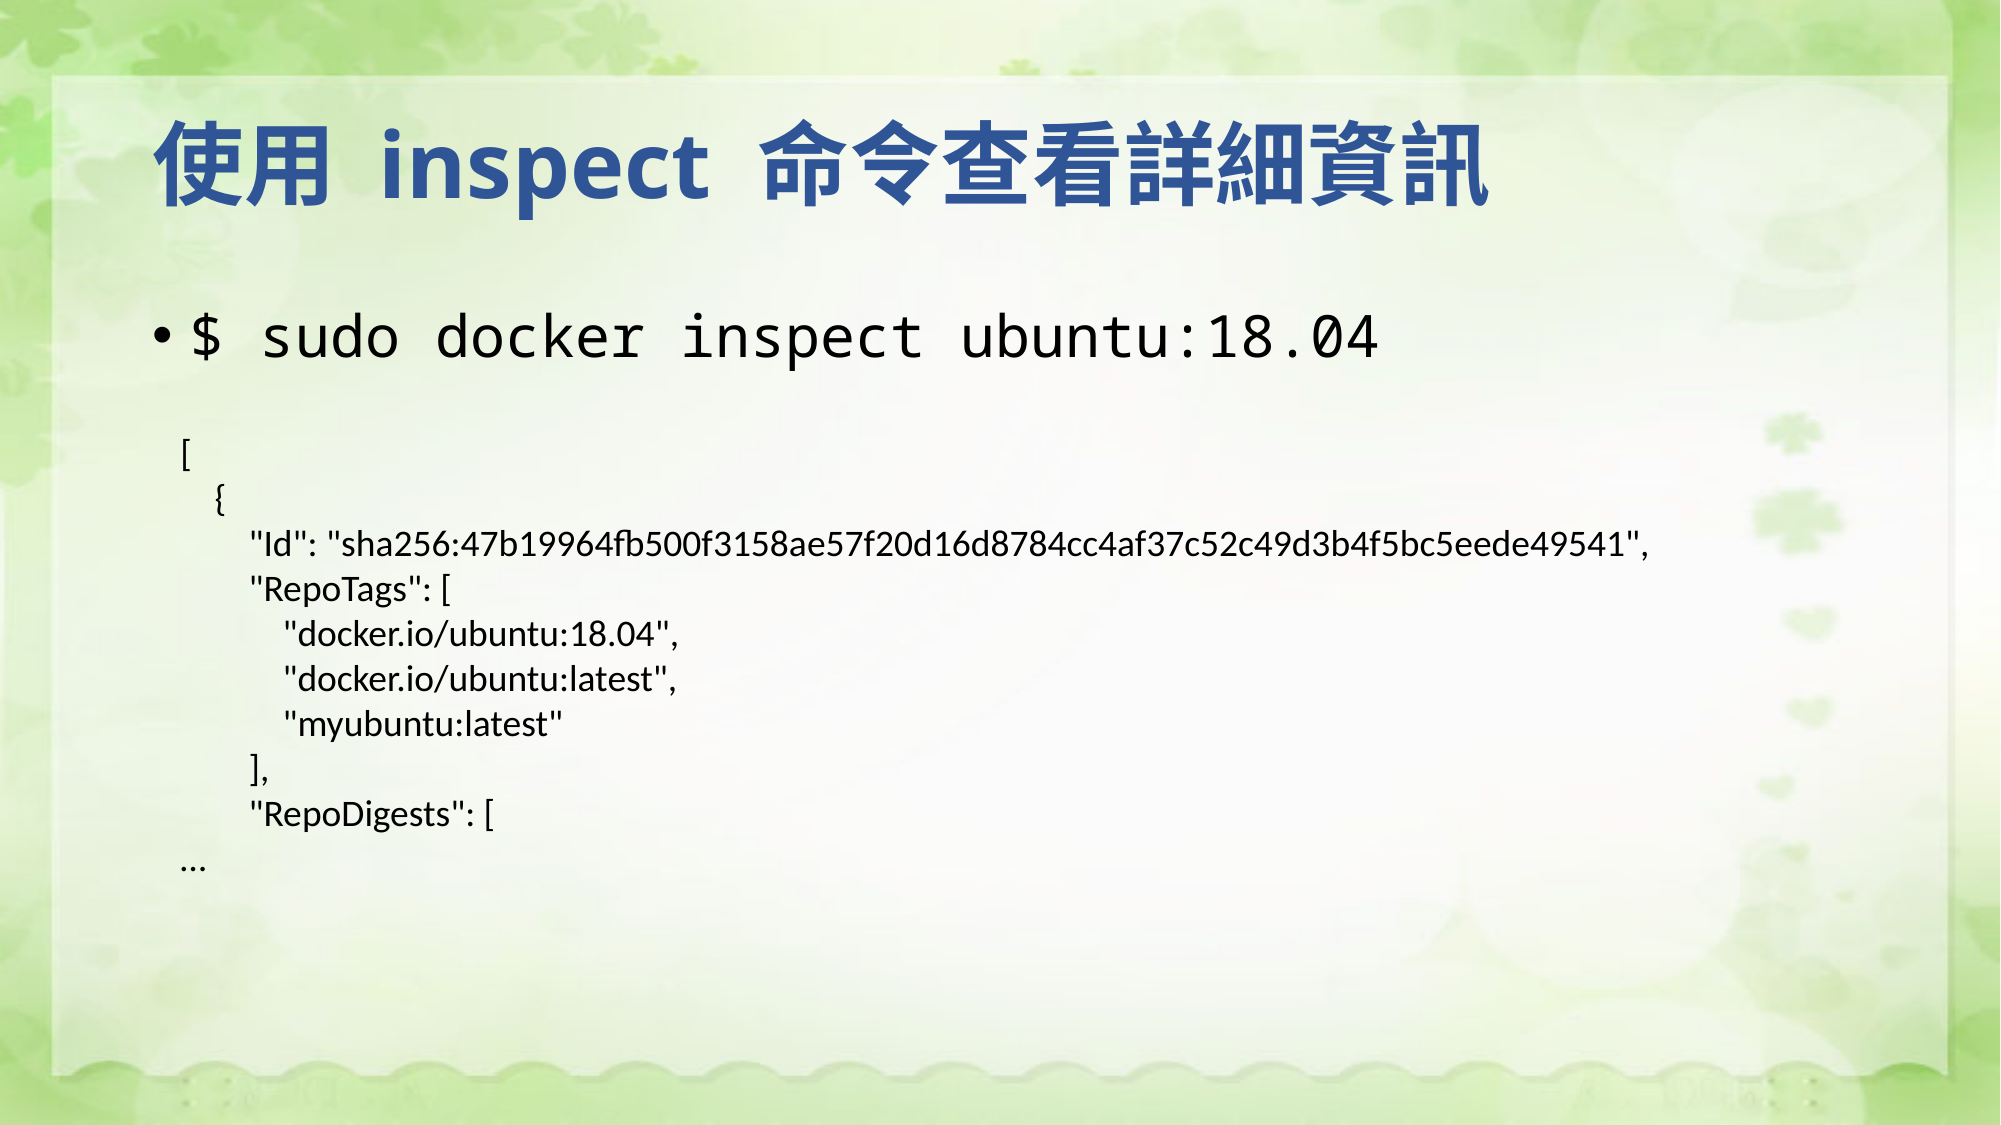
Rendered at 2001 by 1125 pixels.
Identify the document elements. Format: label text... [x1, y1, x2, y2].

title 使用 inspect 命令查看詳細資訊 [137, 59, 1863, 278]
picture [0, 0, 2001, 1125]
list $ sudo docker inspect ubuntu:18.04 [137, 299, 1863, 1014]
text_box [ { "Id": "sha256:47b19964fb500f3158ae57f20d16d8784cc4af37c52c49d3b4f5bc5eede49541", "RepoTags": [ "docker.io/ubuntu:18.04", "docker.io/ubuntu:latest", "myubuntu:latest" ], "RepoDigests": [ … [165, 421, 1665, 887]
